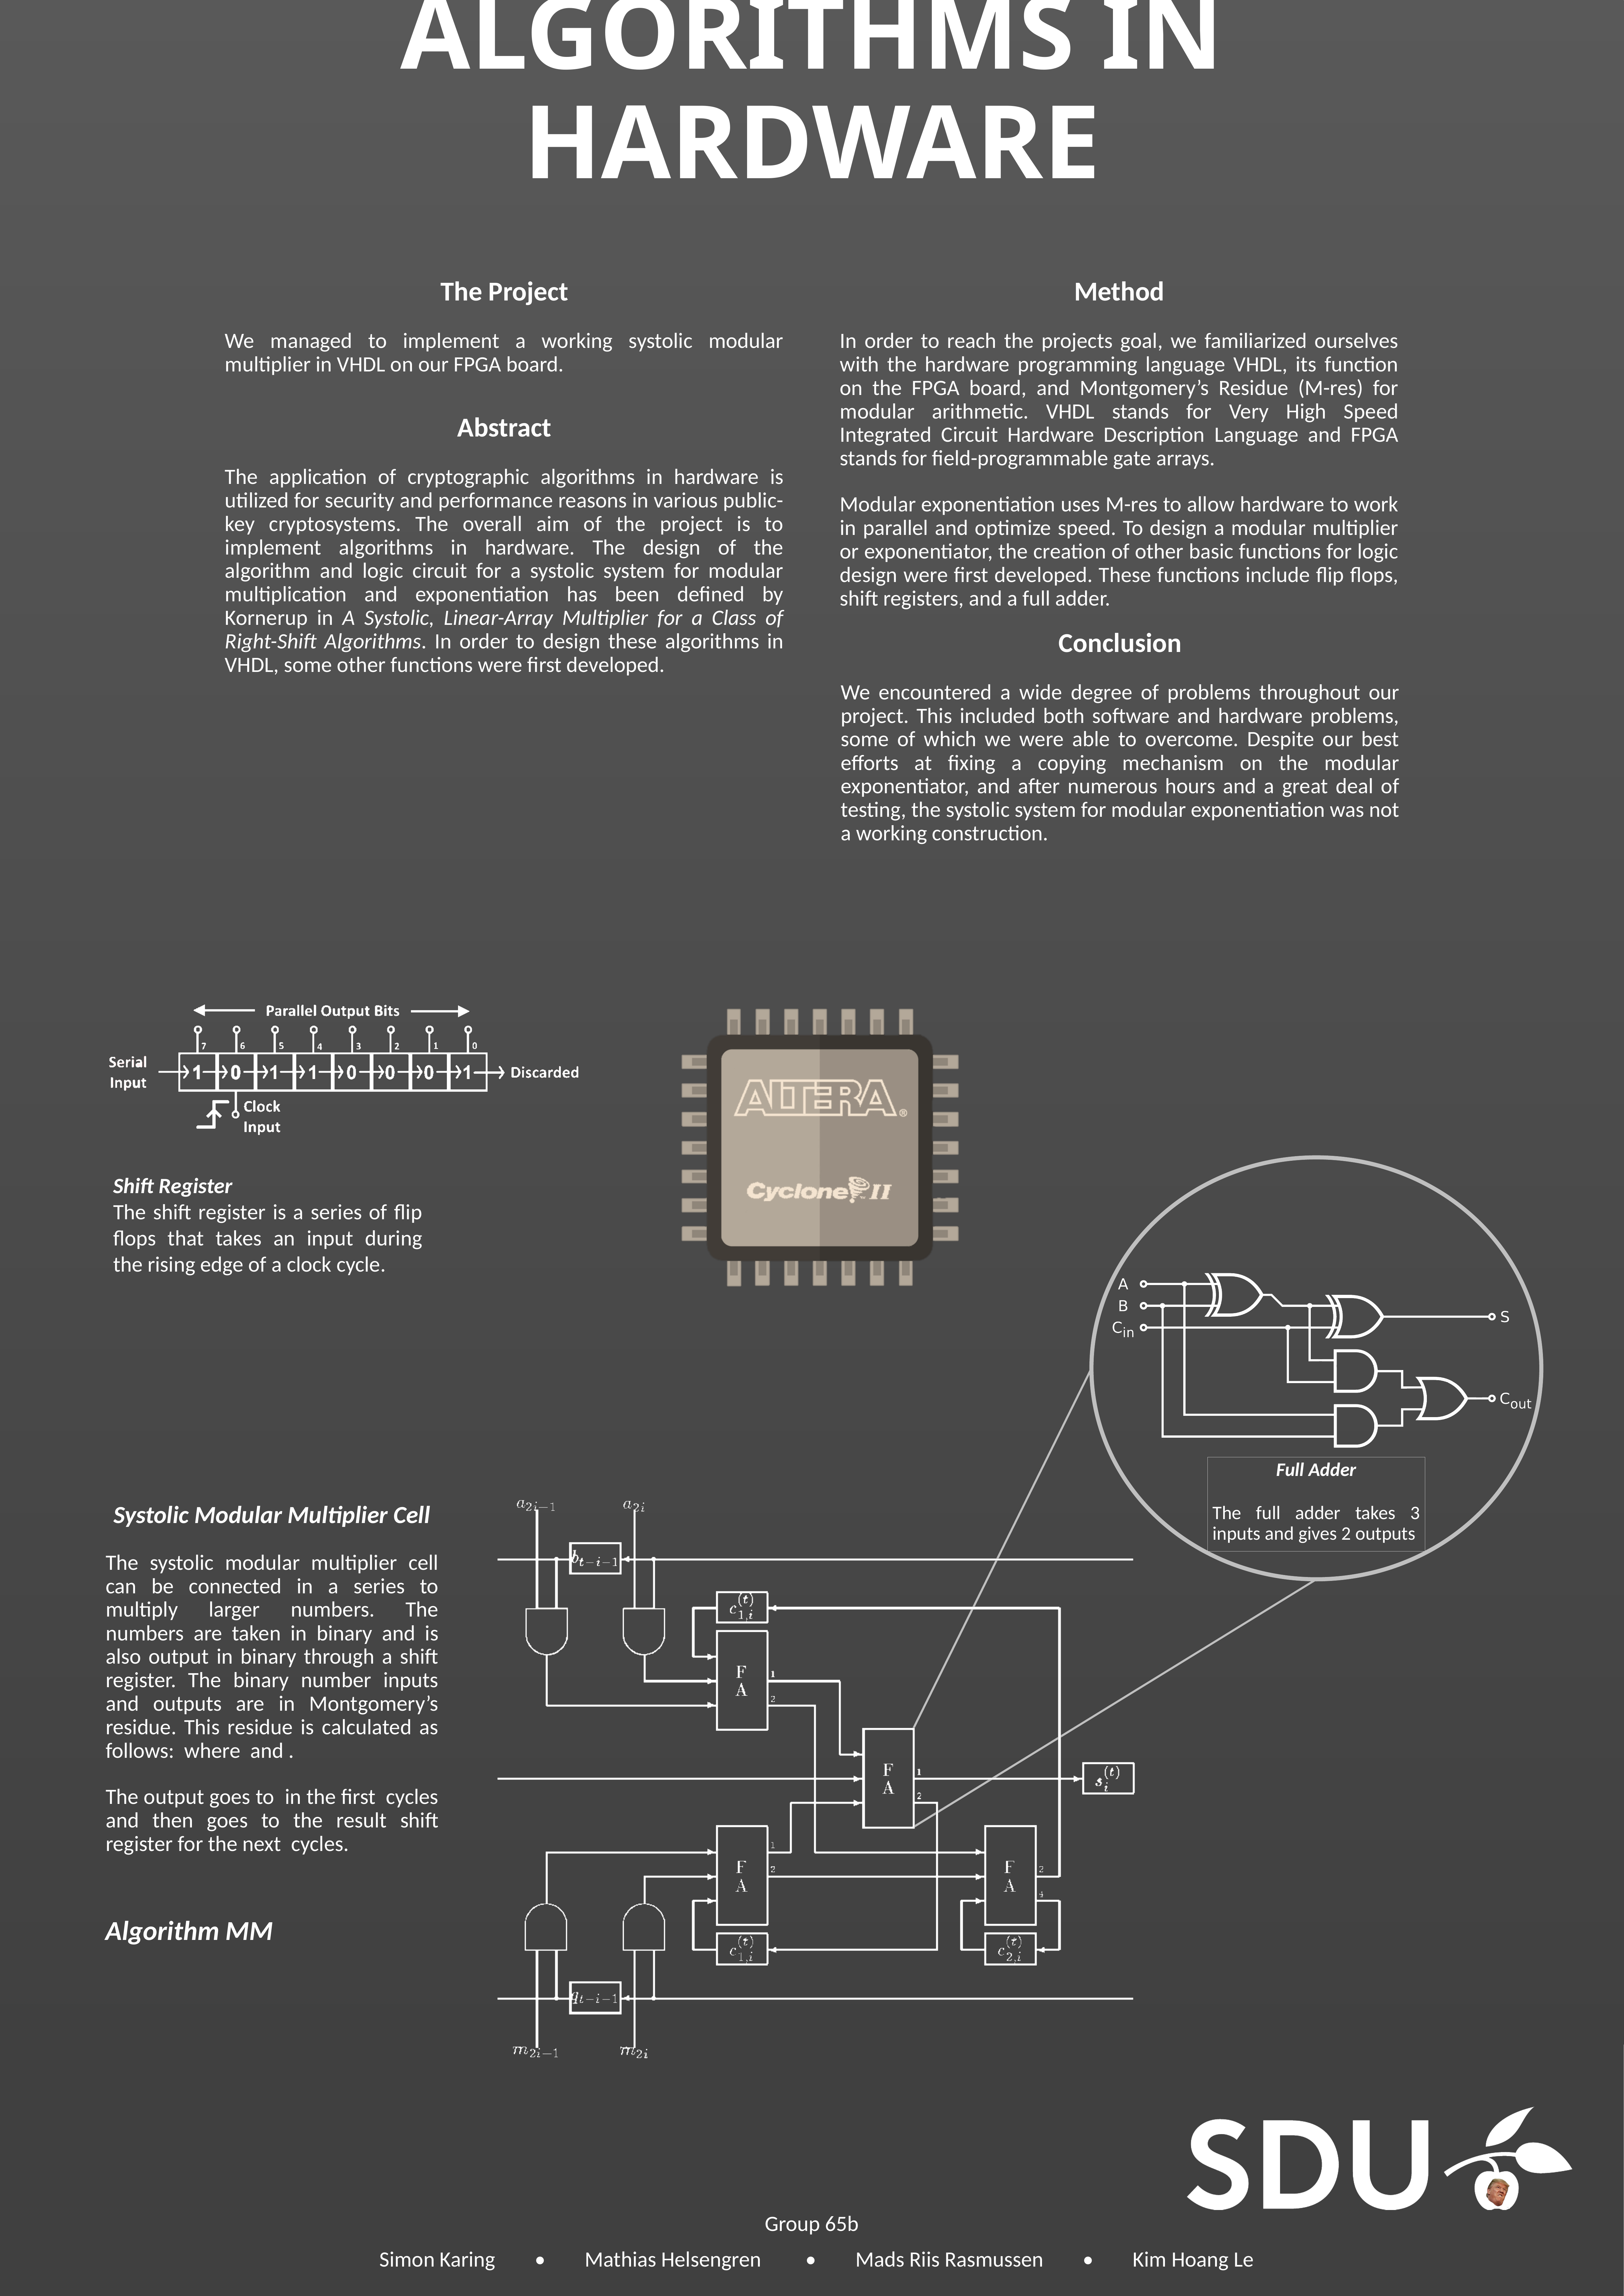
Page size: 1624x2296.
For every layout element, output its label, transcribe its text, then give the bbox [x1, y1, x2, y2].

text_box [1144, 1579, 1317, 1827]
title ALGORITHMS IN HARDWARE [220, 66, 1404, 203]
text_box Shift Register The shift register is a series of flip flops that takes an input during the rising edge of a clock cycle. [108, 1169, 427, 1279]
text_box Conclusion We encountered a wide degree of problems throughout our project. This included both software and hardware problems, some of which we were able to overcome. Despite our best efforts at fixing a copying mechanism on the modular exponentiator, and after numerous hours and a great deal of testing, the systolic system for modular exponentiation was not a working construction. [836, 626, 1405, 848]
picture [100, 990, 586, 1160]
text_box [913, 1368, 1092, 1499]
picture [1187, 2107, 1573, 2210]
text_box Method In order to reach the projects goal, we familiarized ourselves with the hardware programming language VHDL, its function on the FPGA board, and Montgomery’s Residue (M-res) for modular arithmetic. VHDL stands for Very High Speed Integrated Circuit Hardware Description Language and FPGA stands for field-programmable gate arrays. Modular exponentiation uses M-res to allow hardware to work in parallel and optimize speed. To design a modular multiplier or exponentiator, the creation of other basic functions for logic design were first developed. These functions include flip flops, shift registers, and a full adder. [835, 275, 1404, 578]
text_box [1121, 1157, 1511, 1262]
picture [1108, 1262, 1544, 1458]
text_box [1091, 1288, 1108, 1449]
subtitle Abstract The application of cryptographic algorithms in hardware is utilized for security and performance reasons in various public-key cryptosystems. The overall aim of the project is to implement algorithms in hardware. The design of the algorithm and logic circuit for a systolic system for modular multiplication and exponentiation has been defined by Kornerup in A Systolic, Linear-Array Multiplier for a Class of Right-Shift Algorithms. In order to design these algorithms in VHDL, some other functions were first developed. [220, 411, 789, 782]
picture [490, 1499, 1144, 2060]
text_box Full Adder The full adder takes 3 inputs and gives 2 outputs [1207, 1458, 1425, 1551]
picture [644, 980, 980, 1316]
text_box Group 65b [751, 2210, 873, 2246]
text_box [1112, 1458, 1520, 1580]
text_box Simon Karing • Mathias Helsengren • Mads Riis Rasmussen • Kim Hoang Le [336, 2245, 1288, 2274]
text_box The Project We managed to implement a working systolic modular multiplier in VHDL on our FPGA board. [220, 275, 789, 408]
